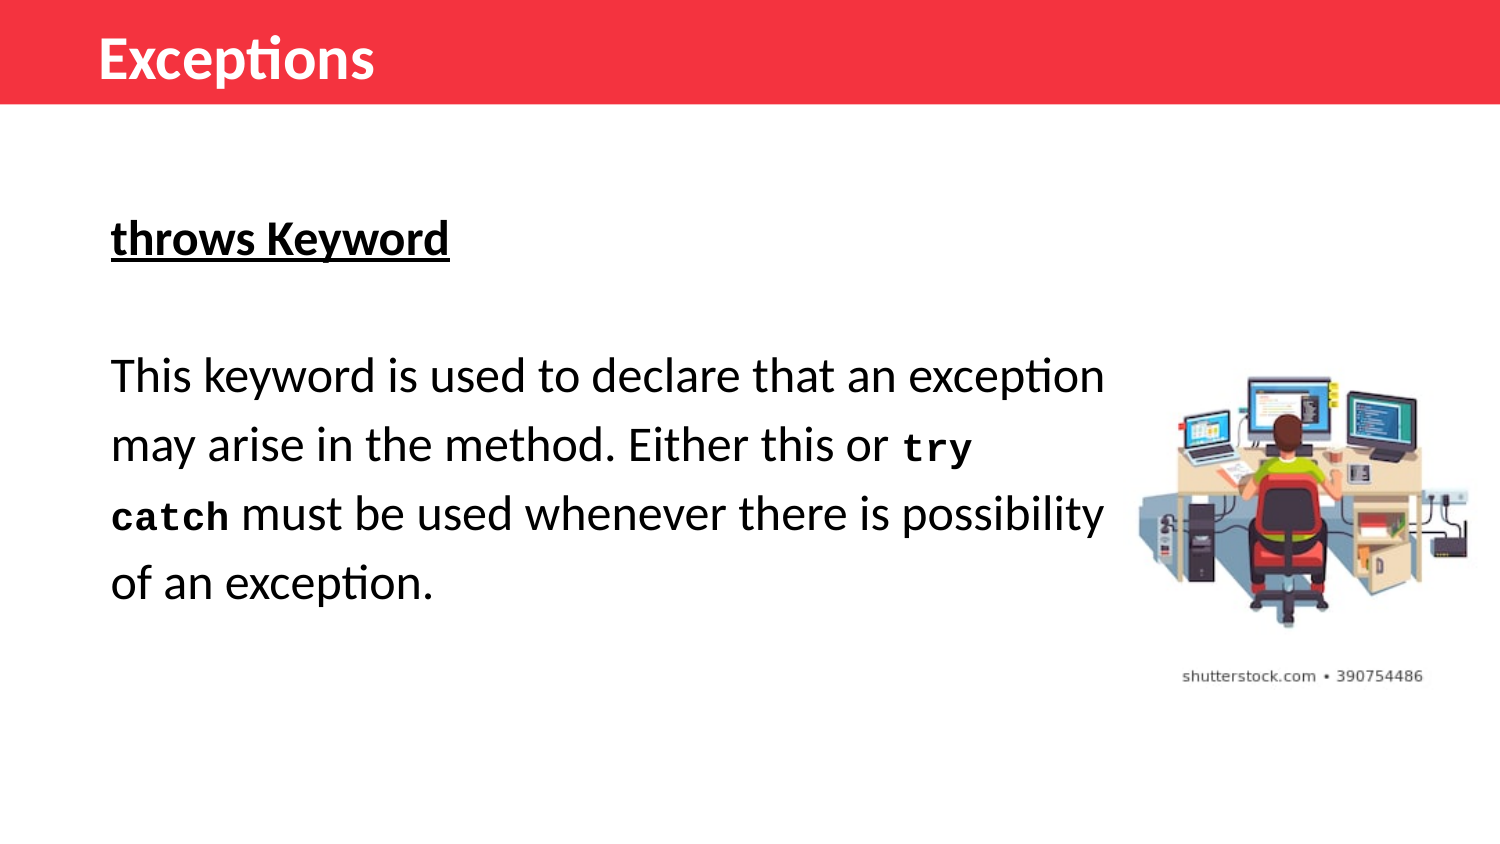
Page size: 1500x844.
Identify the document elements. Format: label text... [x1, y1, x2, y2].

picture [1122, 302, 1483, 690]
text_box Exceptions [83, 2, 563, 138]
text_box throws Keyword This keyword is used to declare that an exception may arise in the method. Either this or try catch must be used whenever there is possibility of an exception. [95, 180, 1411, 602]
text_box [0, 0, 1500, 105]
